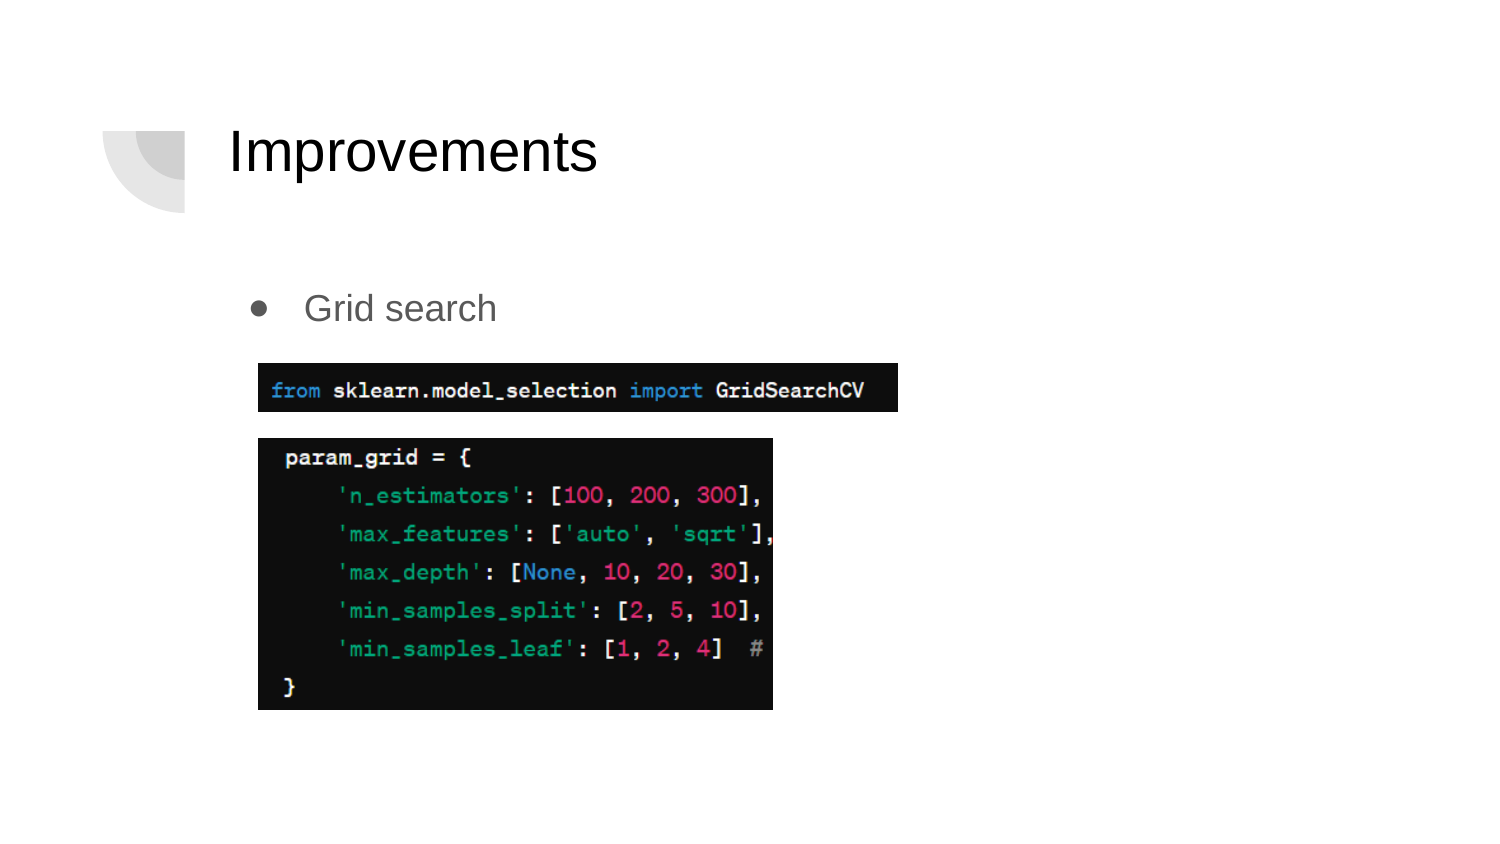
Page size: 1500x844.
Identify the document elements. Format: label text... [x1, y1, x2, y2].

picture [258, 438, 774, 710]
list Grid search [213, 262, 1368, 744]
title Improvements [213, 98, 1368, 262]
picture [258, 363, 899, 412]
